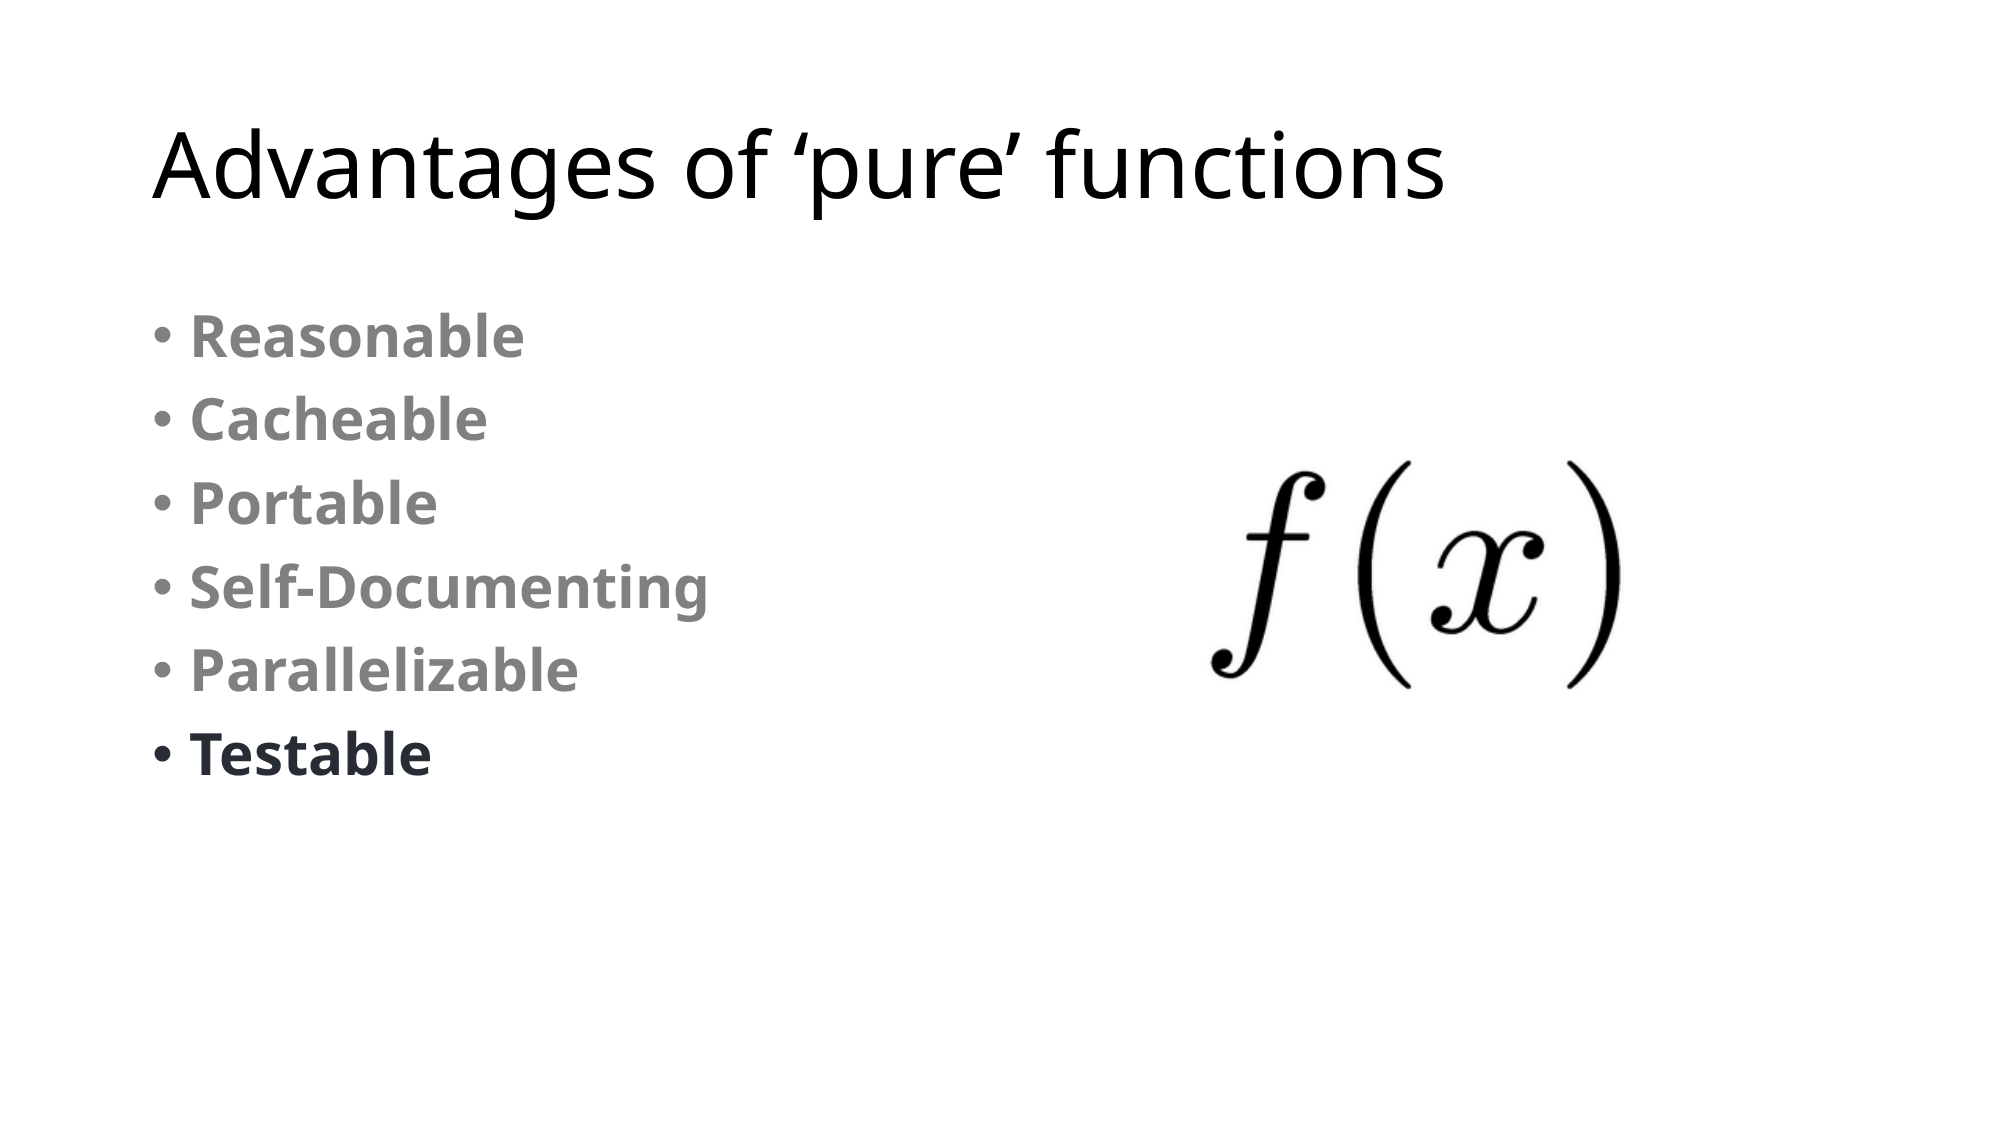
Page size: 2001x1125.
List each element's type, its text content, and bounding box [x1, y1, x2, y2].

picture [1202, 452, 1624, 694]
list Reasonable Cacheable Portable Self-Documenting Parallelizable Testable [137, 299, 1863, 1014]
title Advantages of ‘pure’ functions [137, 59, 1863, 278]
